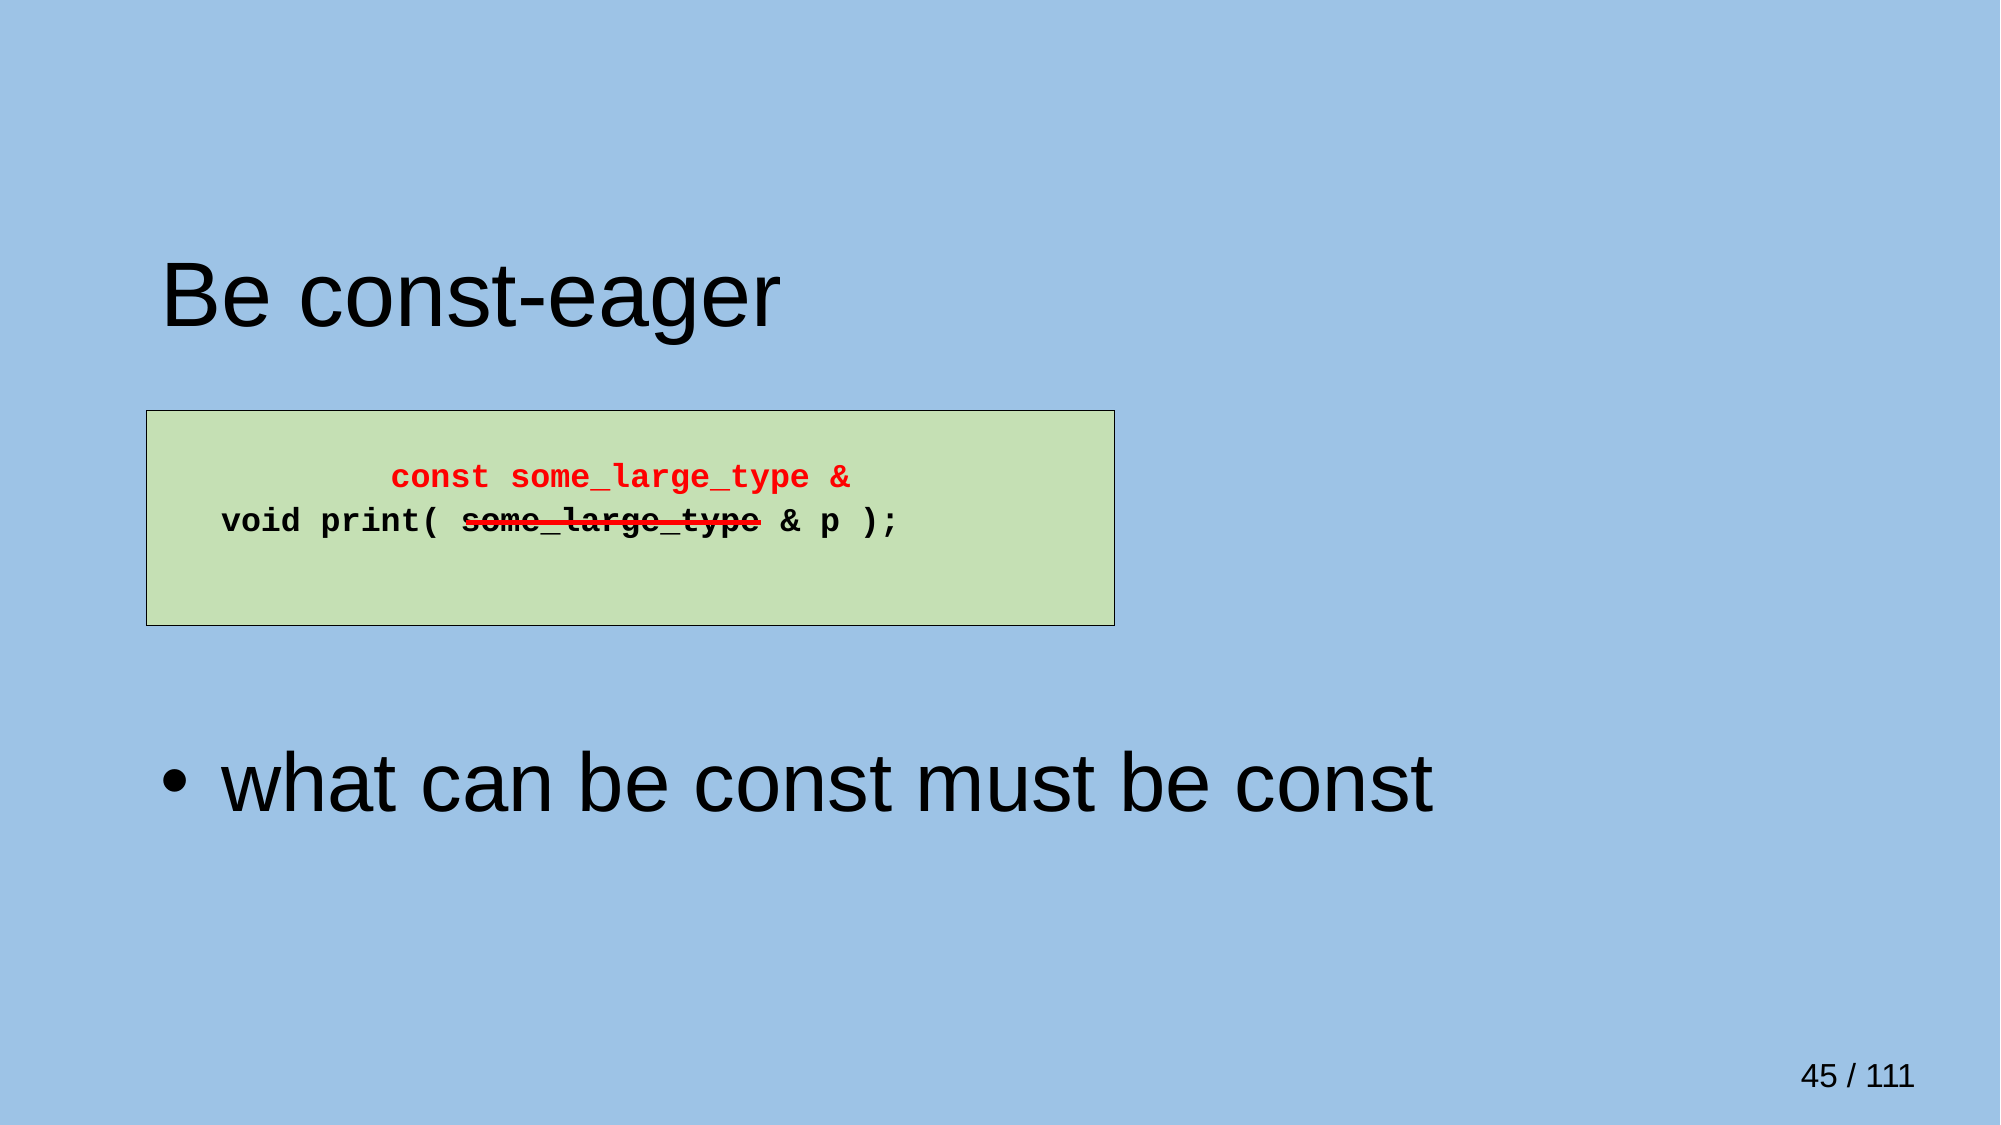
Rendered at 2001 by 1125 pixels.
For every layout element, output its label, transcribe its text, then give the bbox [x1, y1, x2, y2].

text_box const some_large_type & [375, 451, 916, 521]
list Be const-eager [145, 239, 1813, 583]
text_box what can be const must be const [145, 732, 1813, 1075]
text_box void print( some_large_type & p ); [146, 410, 1115, 626]
